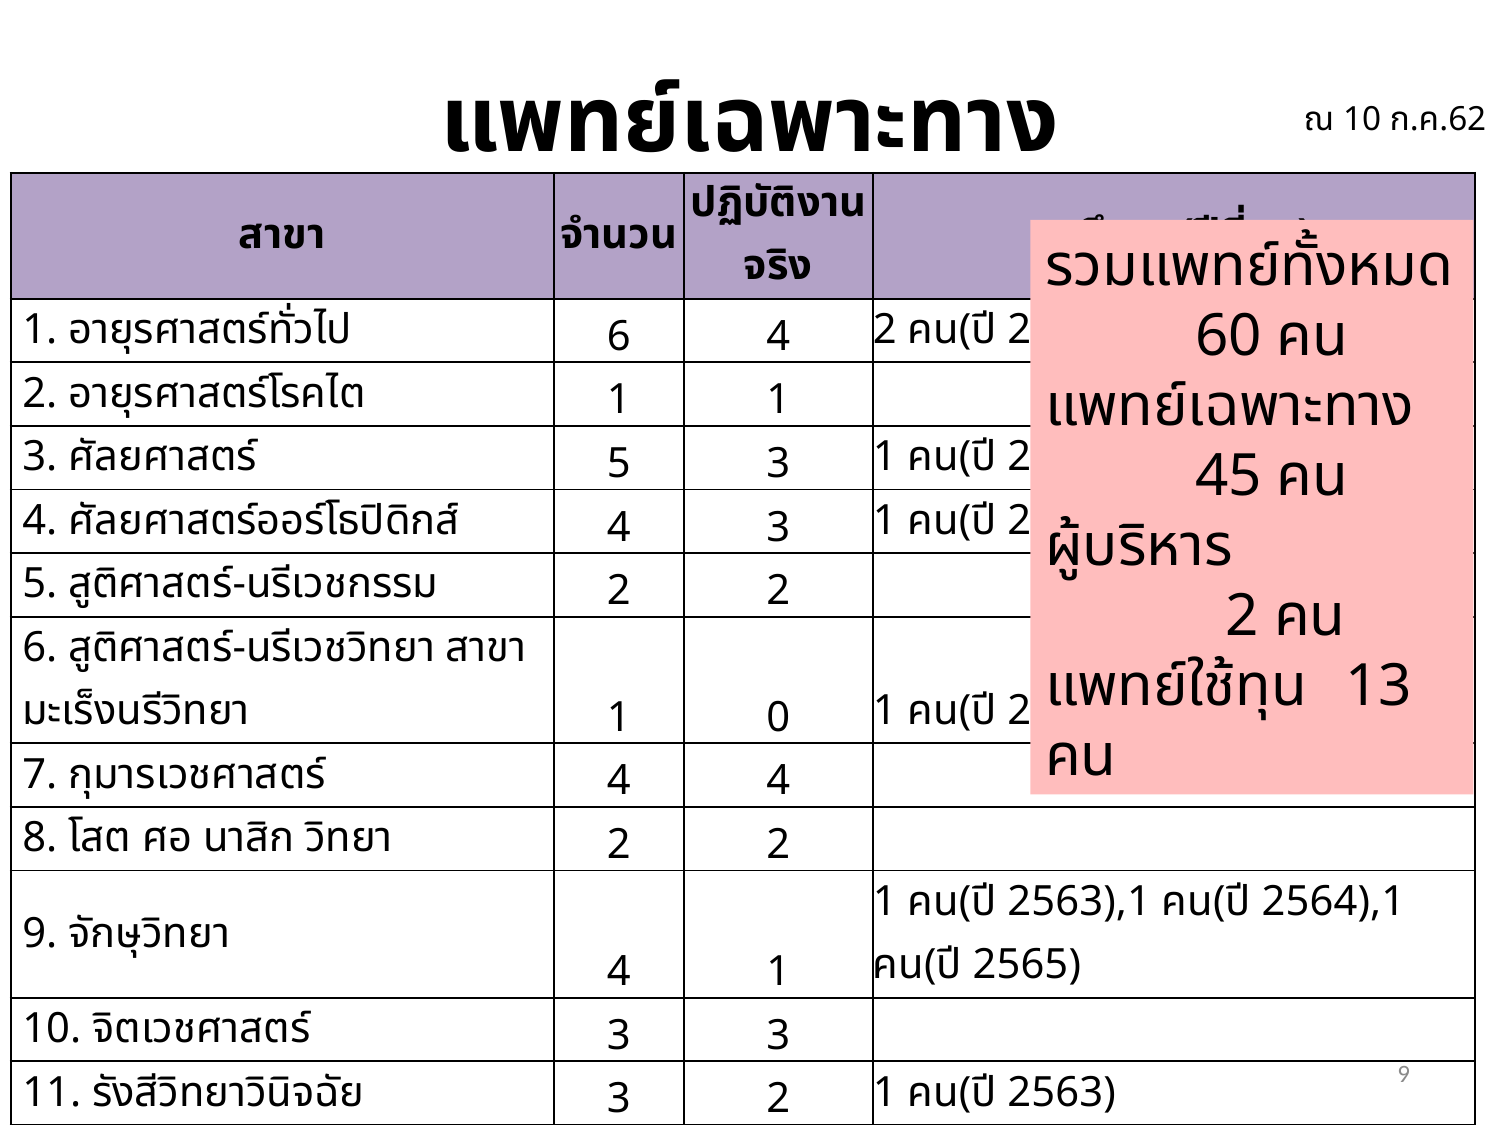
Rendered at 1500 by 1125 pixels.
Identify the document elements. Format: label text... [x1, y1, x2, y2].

table_cell 2 คน(ปี 2563) [874, 300, 1030, 361]
table_cell 1 คน(ปี 2563) [874, 618, 1030, 742]
table_cell 4 [685, 300, 872, 361]
table_cell 1 [555, 618, 683, 742]
table_cell 5. สูติศาสตร์-นรีเวชกรรม [12, 554, 553, 616]
text_box ณ 10 ก.ค.62 [1289, 89, 1500, 145]
table_cell 6. สูติศาสตร์-นรีเวชวิทยา สาขามะเร็งนรีวิทยา [12, 618, 553, 742]
table_cell 7. กุมารเวชศาสตร์ [12, 744, 553, 806]
table_cell 1 [685, 363, 872, 425]
table_cell 1 คน(ปี 2563),1 คน(ปี 2564) [874, 427, 1030, 489]
table_cell 3 [555, 1062, 683, 1124]
table_cell 5 [555, 427, 683, 489]
table_cell 6 [555, 300, 683, 361]
table_cell [874, 999, 1474, 1060]
table_cell 3 [685, 999, 872, 1060]
text_box รวมแพทย์ทั้งหมด 60 คน แพทย์เฉพาะทาง 45 คน ผู้บริหาร 2 คน แพทย์ใช้ทุน 13 คน [1030, 219, 1474, 795]
table_cell 1 คน(ปี 2563),1 คน(ปี 2564),1 คน(ปี 2565) [874, 871, 1474, 997]
table_cell 3 [555, 999, 683, 1060]
table_cell 1. อายุรศาสตร์ทั่วไป [12, 300, 553, 361]
table_cell 1 คน(ปี 2563) [874, 490, 1030, 552]
table_cell 0 [685, 618, 872, 742]
table_header ลาศึกษา(ปีที่จบ) [874, 174, 1474, 298]
table_cell 3 [685, 427, 872, 489]
table_cell 2 [555, 808, 683, 870]
title แพทย์เฉพาะทาง [75, 20, 1425, 172]
table_cell [874, 554, 1030, 616]
table_cell 3 [685, 490, 872, 552]
table_cell 1 [555, 363, 683, 425]
table_cell 2 [685, 1062, 872, 1124]
table_cell 1 คน(ปี 2563) [874, 1062, 1474, 1124]
table_cell 4. ศัลยศาสตร์ออร์โธปิดิกส์ [12, 490, 553, 552]
table_cell 10. จิตเวชศาสตร์ [12, 999, 553, 1060]
table_cell 2 [685, 554, 872, 616]
table_cell 4 [555, 871, 683, 997]
table_header จำนวน [555, 174, 683, 298]
table_cell 11. รังสีวิทยาวินิจฉัย [12, 1062, 553, 1124]
table_cell 3. ศัลยศาสตร์ [12, 427, 553, 489]
table_cell [874, 744, 1474, 806]
table_header ปฏิบัติงานจริง [685, 174, 872, 298]
table_cell 2 [555, 554, 683, 616]
table_cell 4 [685, 744, 872, 806]
table_cell 1 [685, 871, 872, 997]
table_cell 4 [555, 744, 683, 806]
table_cell 8. โสต ศอ นาสิก วิทยา [12, 808, 553, 870]
table_cell [874, 808, 1474, 870]
table_cell 9. จักษุวิทยา [12, 871, 553, 997]
table_cell 2 [685, 808, 872, 870]
table_cell 4 [555, 490, 683, 552]
table_header สาขา [12, 174, 553, 298]
table_cell 2. อายุรศาสตร์โรคไต [12, 363, 553, 425]
table_cell [874, 363, 1030, 425]
